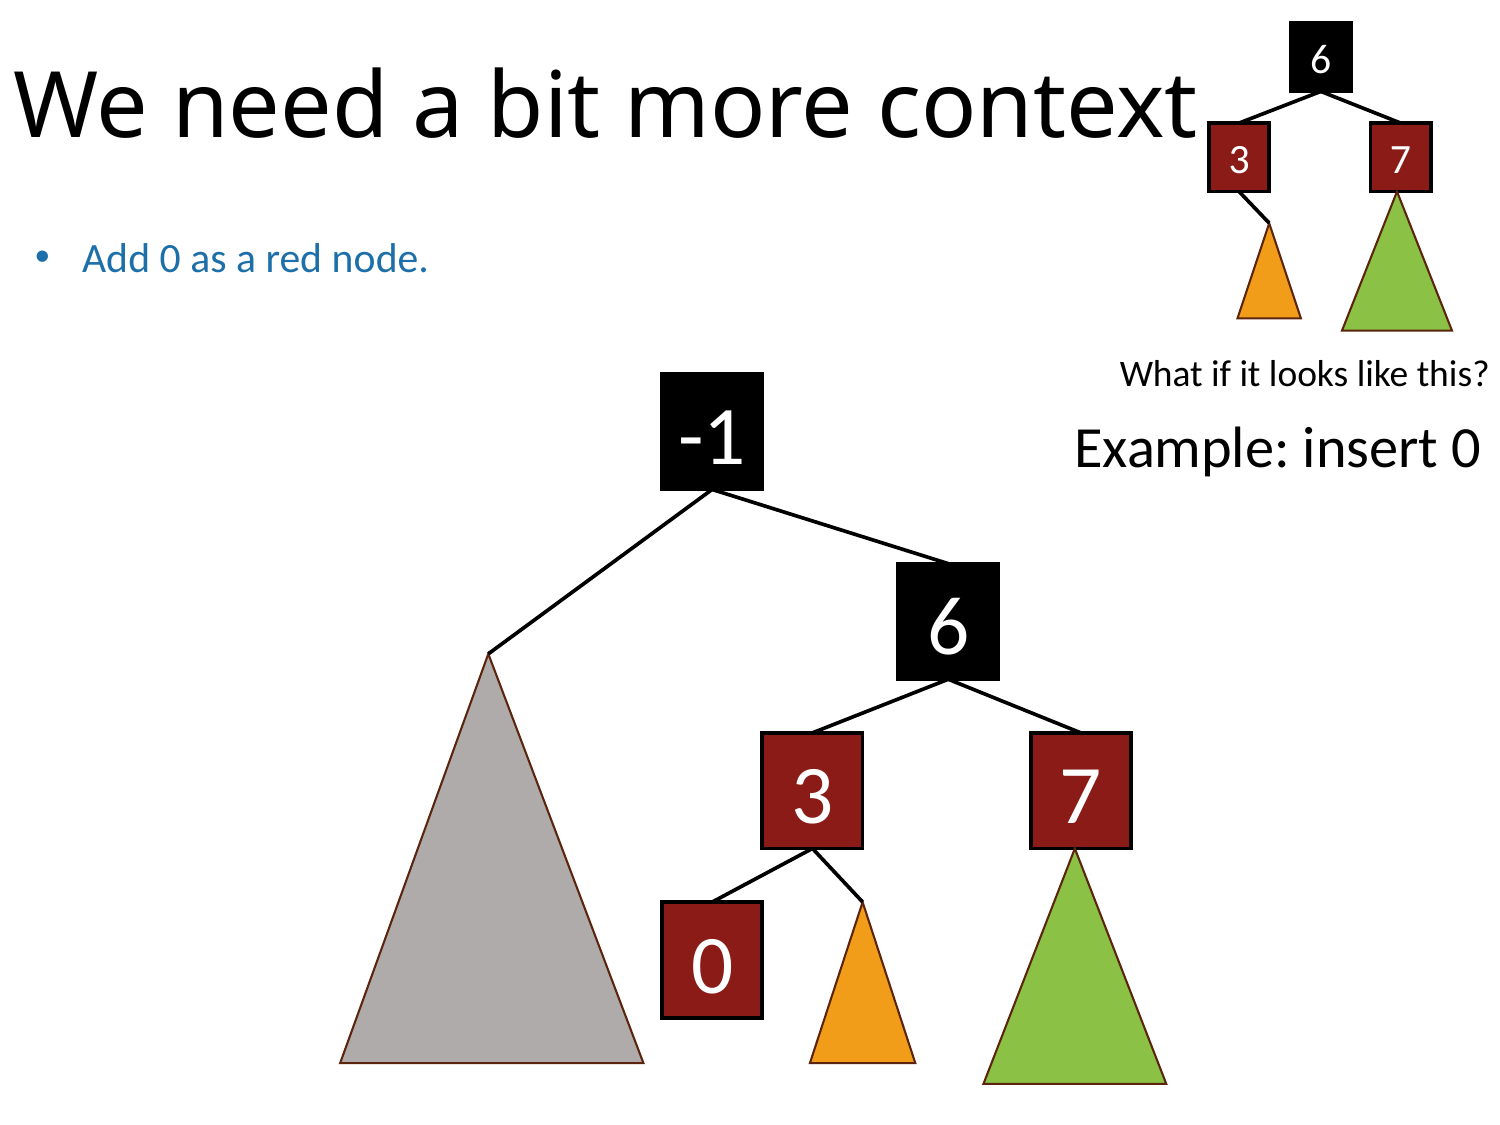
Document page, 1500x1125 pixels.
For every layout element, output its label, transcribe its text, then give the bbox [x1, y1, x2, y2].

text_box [812, 848, 863, 903]
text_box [812, 679, 948, 733]
text_box 0 [661, 901, 763, 1019]
text_box -1 [661, 373, 763, 489]
text_box Add 0 as a red node. [20, 223, 451, 288]
text_box [338, 654, 645, 1065]
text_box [488, 489, 713, 654]
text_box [713, 489, 949, 564]
title We need a bit more context [0, 0, 1293, 217]
text_box 7 [1030, 732, 1132, 850]
text_box 6 [897, 563, 999, 679]
text_box What if it looks like this? [1104, 341, 1500, 402]
text_box Example: insert 0 [1059, 402, 1500, 697]
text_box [948, 679, 1081, 733]
text_box [981, 845, 1168, 1085]
text_box [808, 902, 917, 1065]
text_box 3 [761, 732, 864, 850]
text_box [711, 848, 812, 903]
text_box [1208, 22, 1453, 331]
